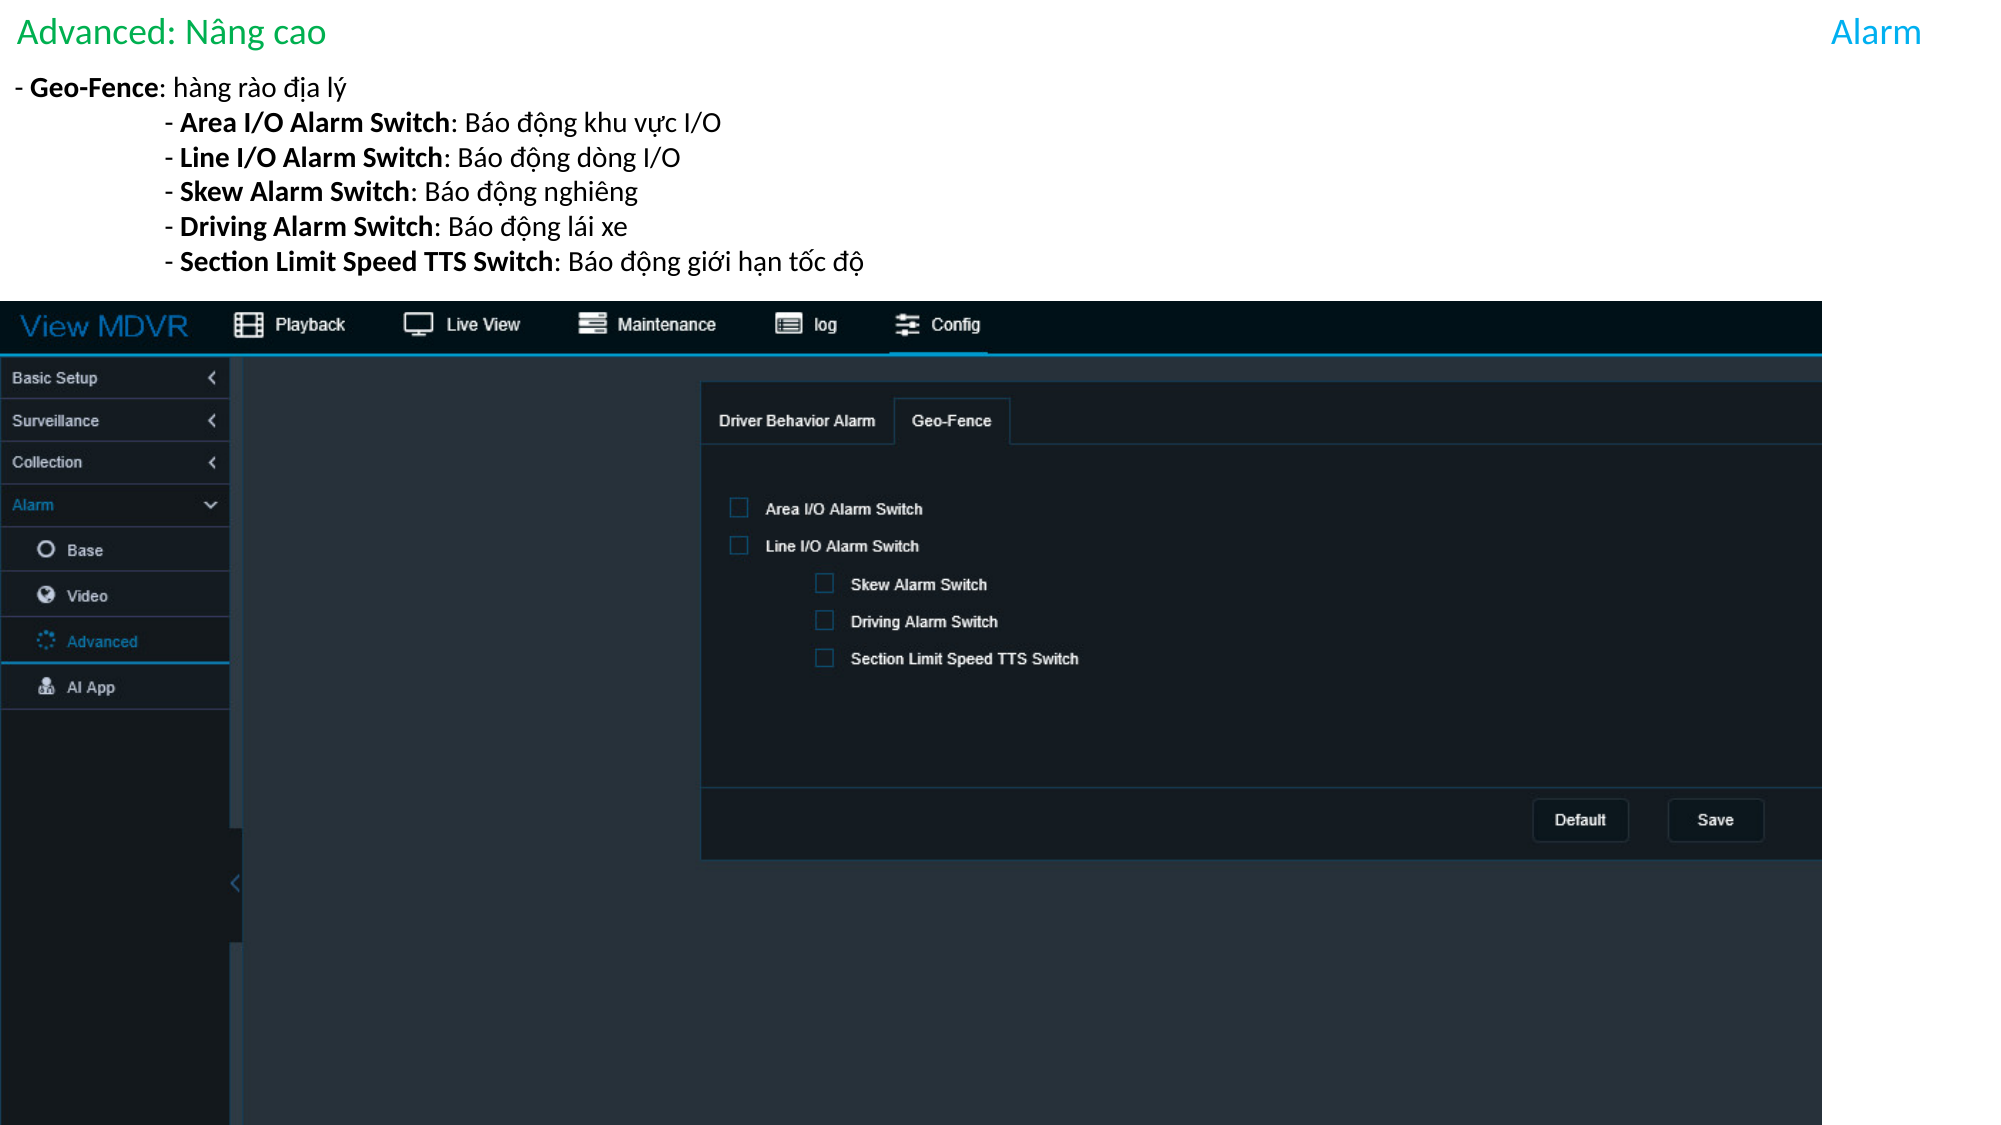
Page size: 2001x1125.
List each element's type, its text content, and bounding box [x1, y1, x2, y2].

text_box Alarm [1816, 0, 1938, 60]
picture [0, 301, 1822, 352]
text_box - Geo-Fence: hàng rào địa lý - Area I/O Alarm Switch: Báo động khu vực I/O - Line I/O Alarm Switch: Báo động dòng I/O - Skew Alarm Switch: Báo động nghiêng - Driving Alarm Switch: Báo động lái xe - Section Limit Speed TTS Switch: Báo động giới hạn tốc độ [0, 60, 880, 286]
text_box Advanced: Nâng cao [2, 0, 351, 60]
picture [0, 357, 1822, 1125]
